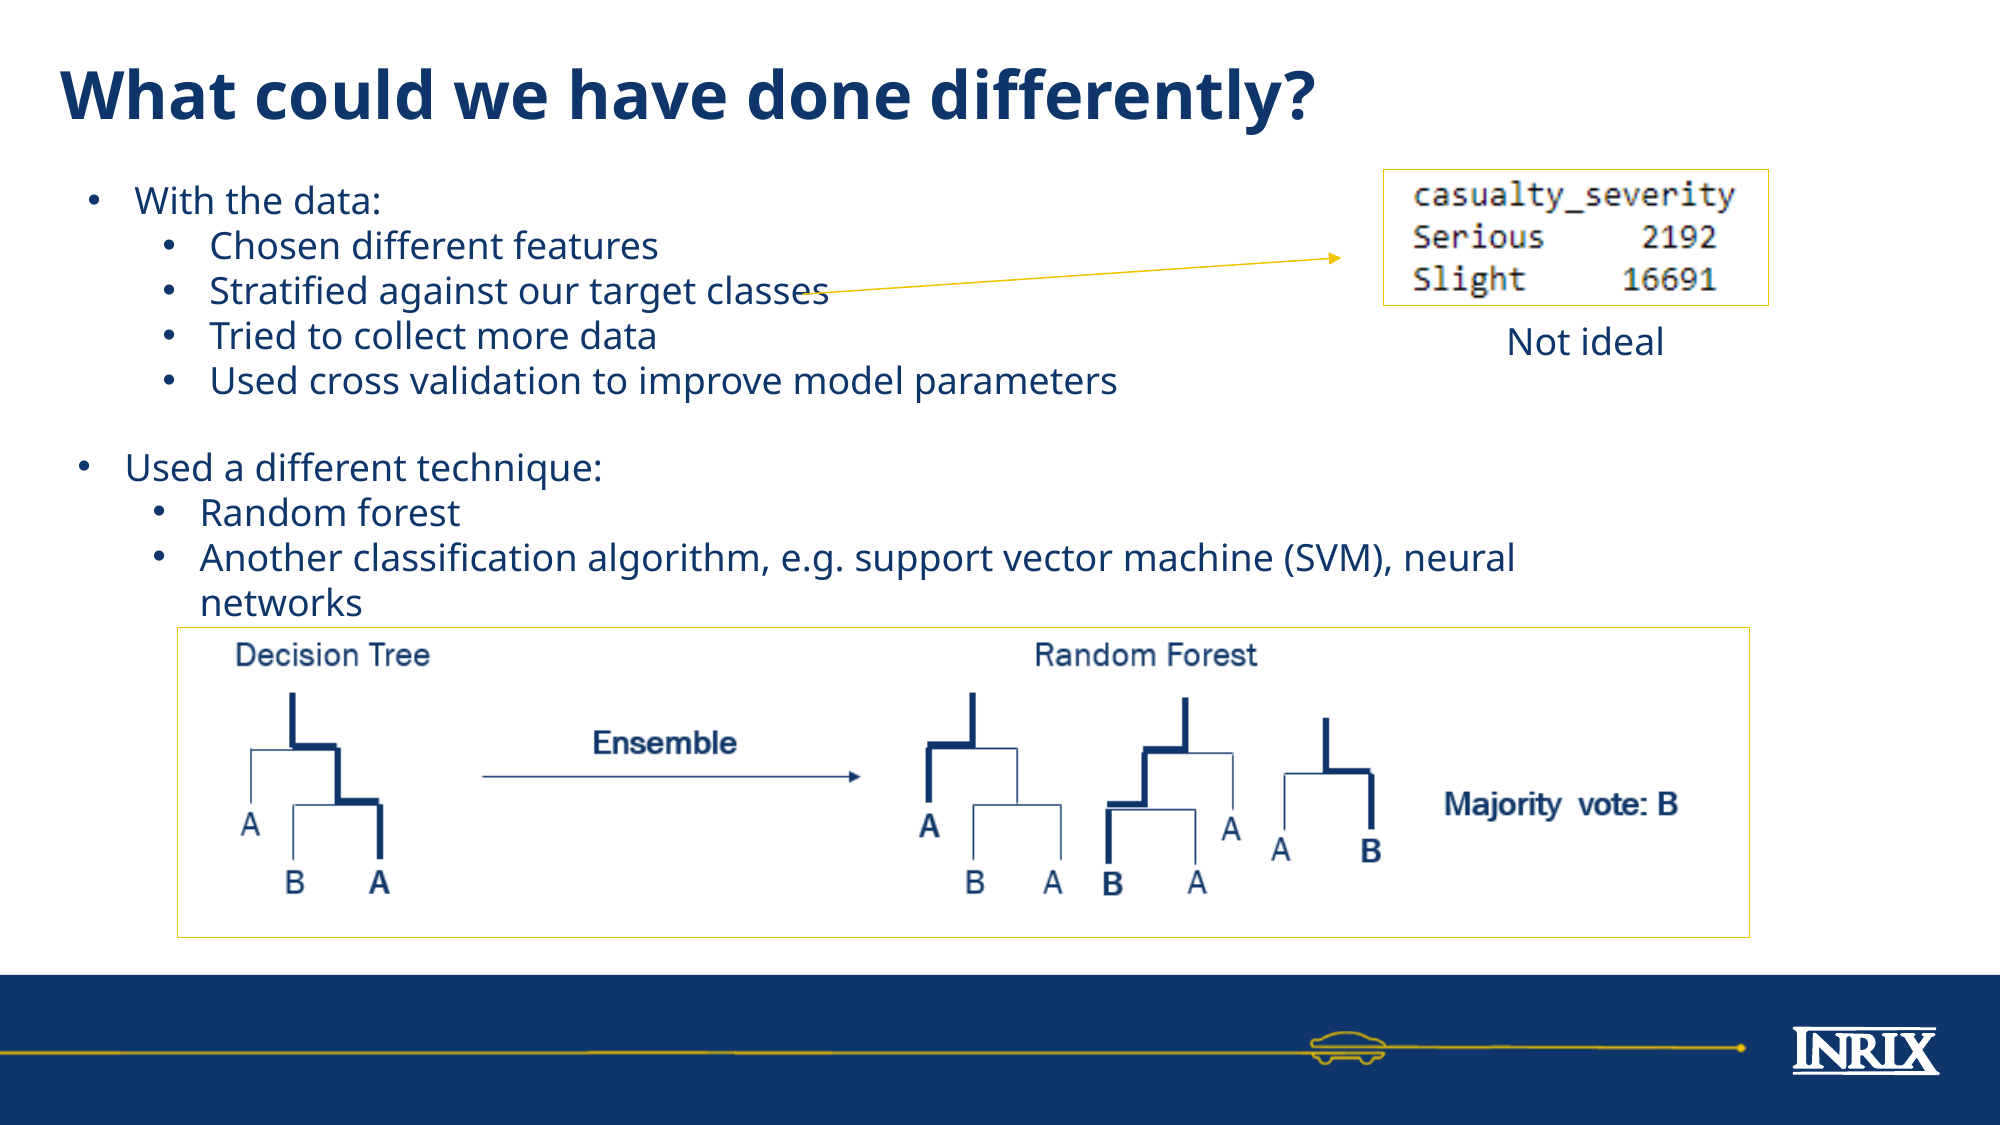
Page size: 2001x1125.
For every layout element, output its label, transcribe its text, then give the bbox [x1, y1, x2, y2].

picture [0, 1031, 1748, 1072]
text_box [62, 435, 1750, 938]
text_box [72, 169, 1843, 458]
title What could we have done differently? [60, 45, 1940, 136]
